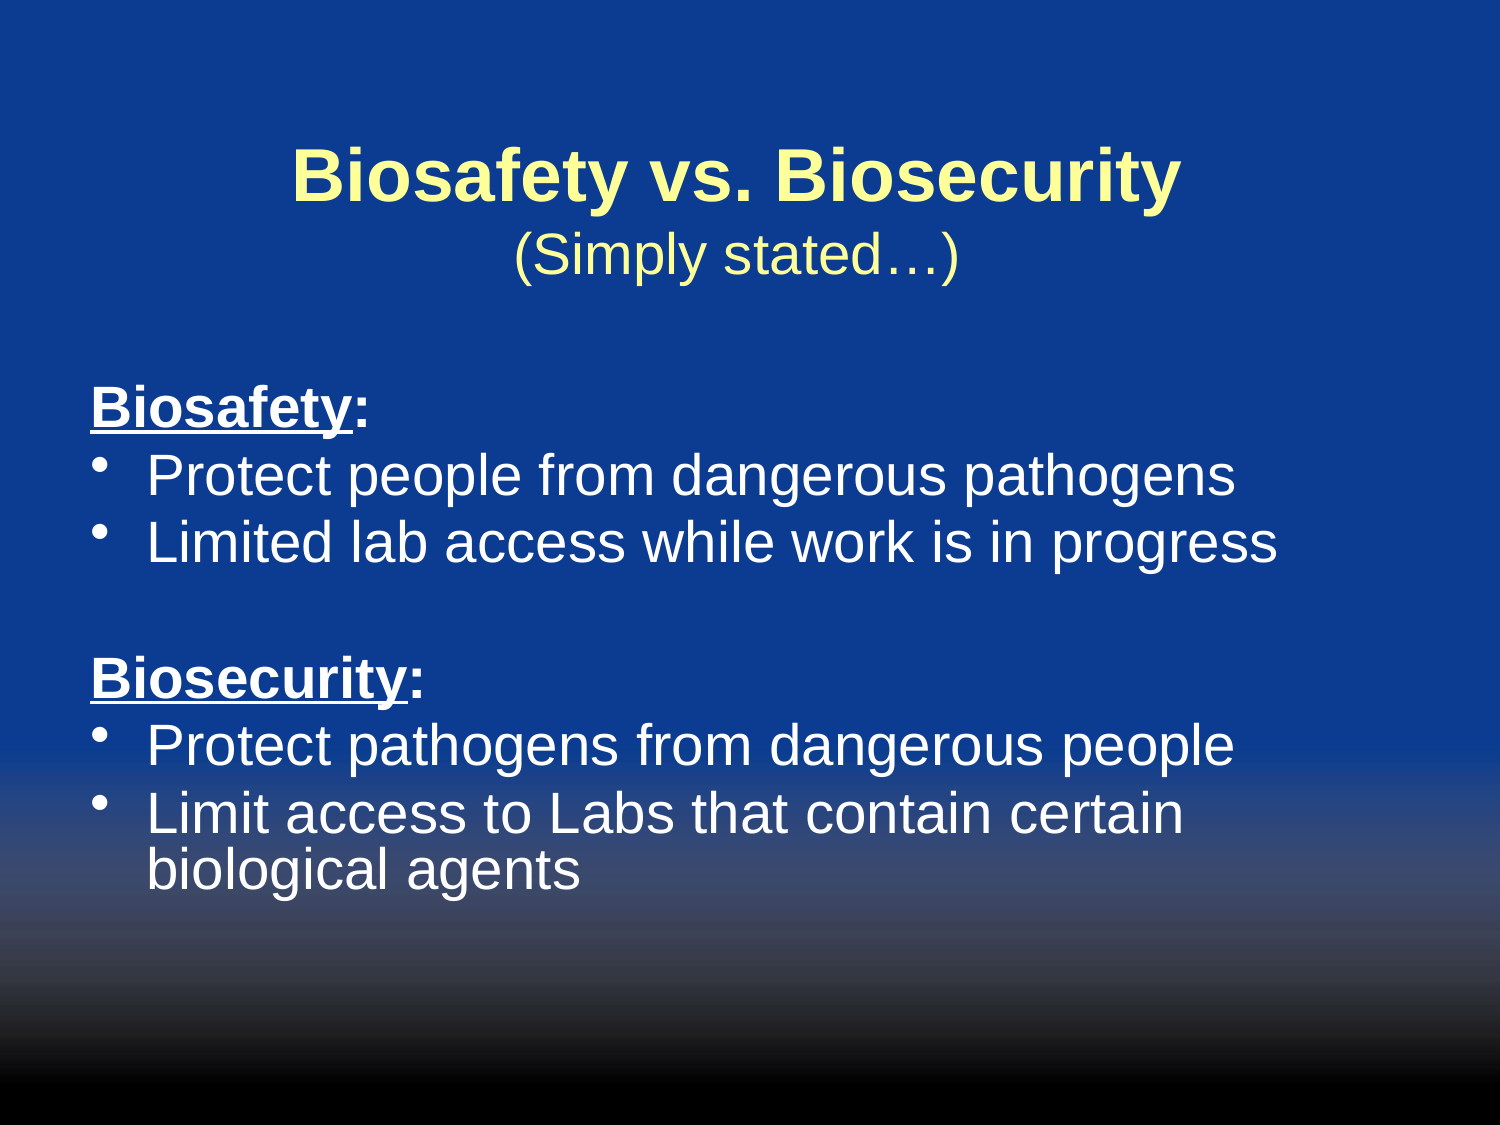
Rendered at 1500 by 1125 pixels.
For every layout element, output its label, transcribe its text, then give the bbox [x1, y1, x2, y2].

title Biosafety vs. Biosecurity (Simply stated…) [237, 112, 1238, 301]
picture [0, 0, 1500, 1125]
list Biosafety: Protect people from dangerous pathogens Limited lab access while work is in progress Biosecurity: Protect pathogens from dangerous people Limit access to Labs that contain certain biological agents [74, 374, 1351, 951]
